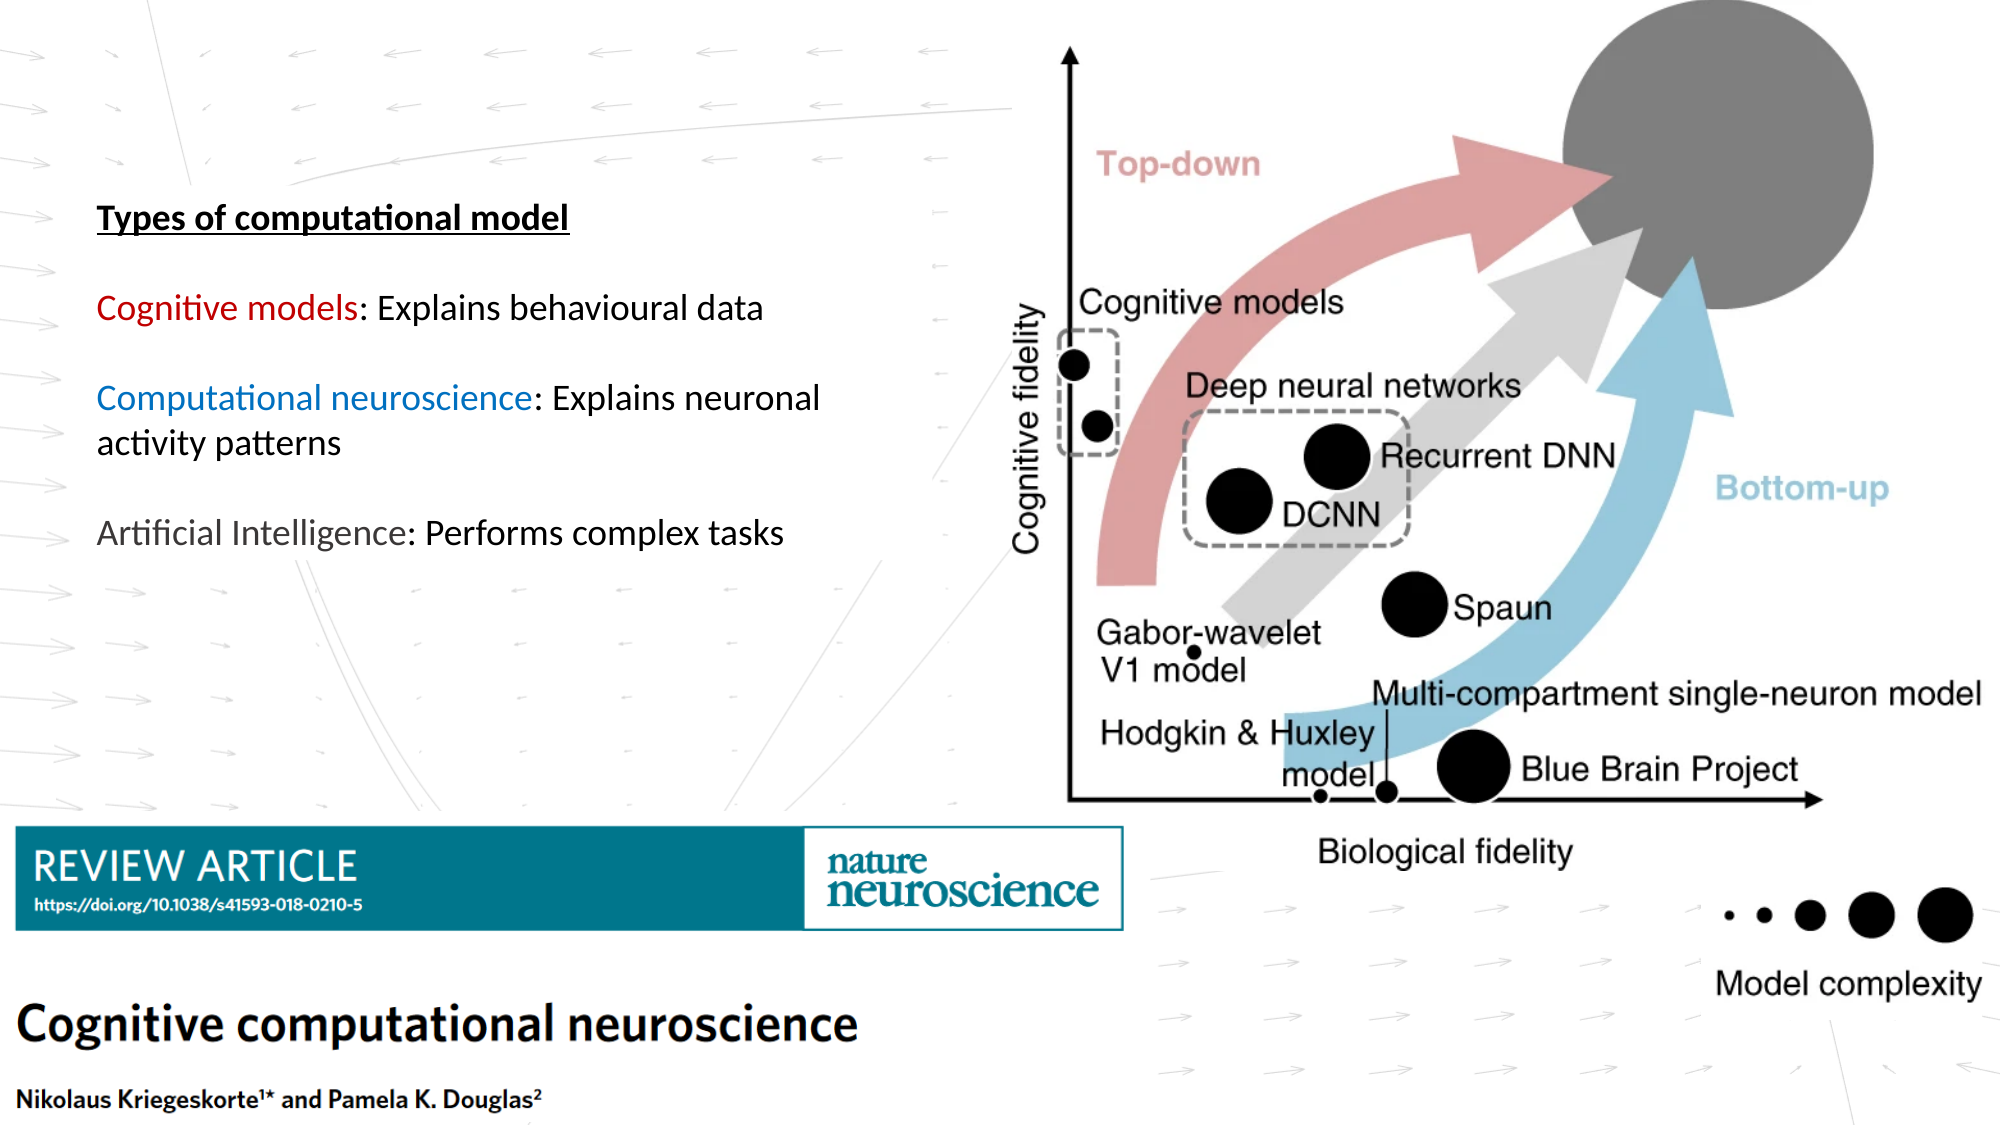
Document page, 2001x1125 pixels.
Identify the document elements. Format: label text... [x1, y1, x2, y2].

picture [0, 0, 2000, 1123]
text_box Types of computational model Cognitive models: Explains behavioural data Computational neuroscience: Explains neuronal activity patterns Artificial Intelligence: Performs complex tasks [81, 185, 933, 561]
